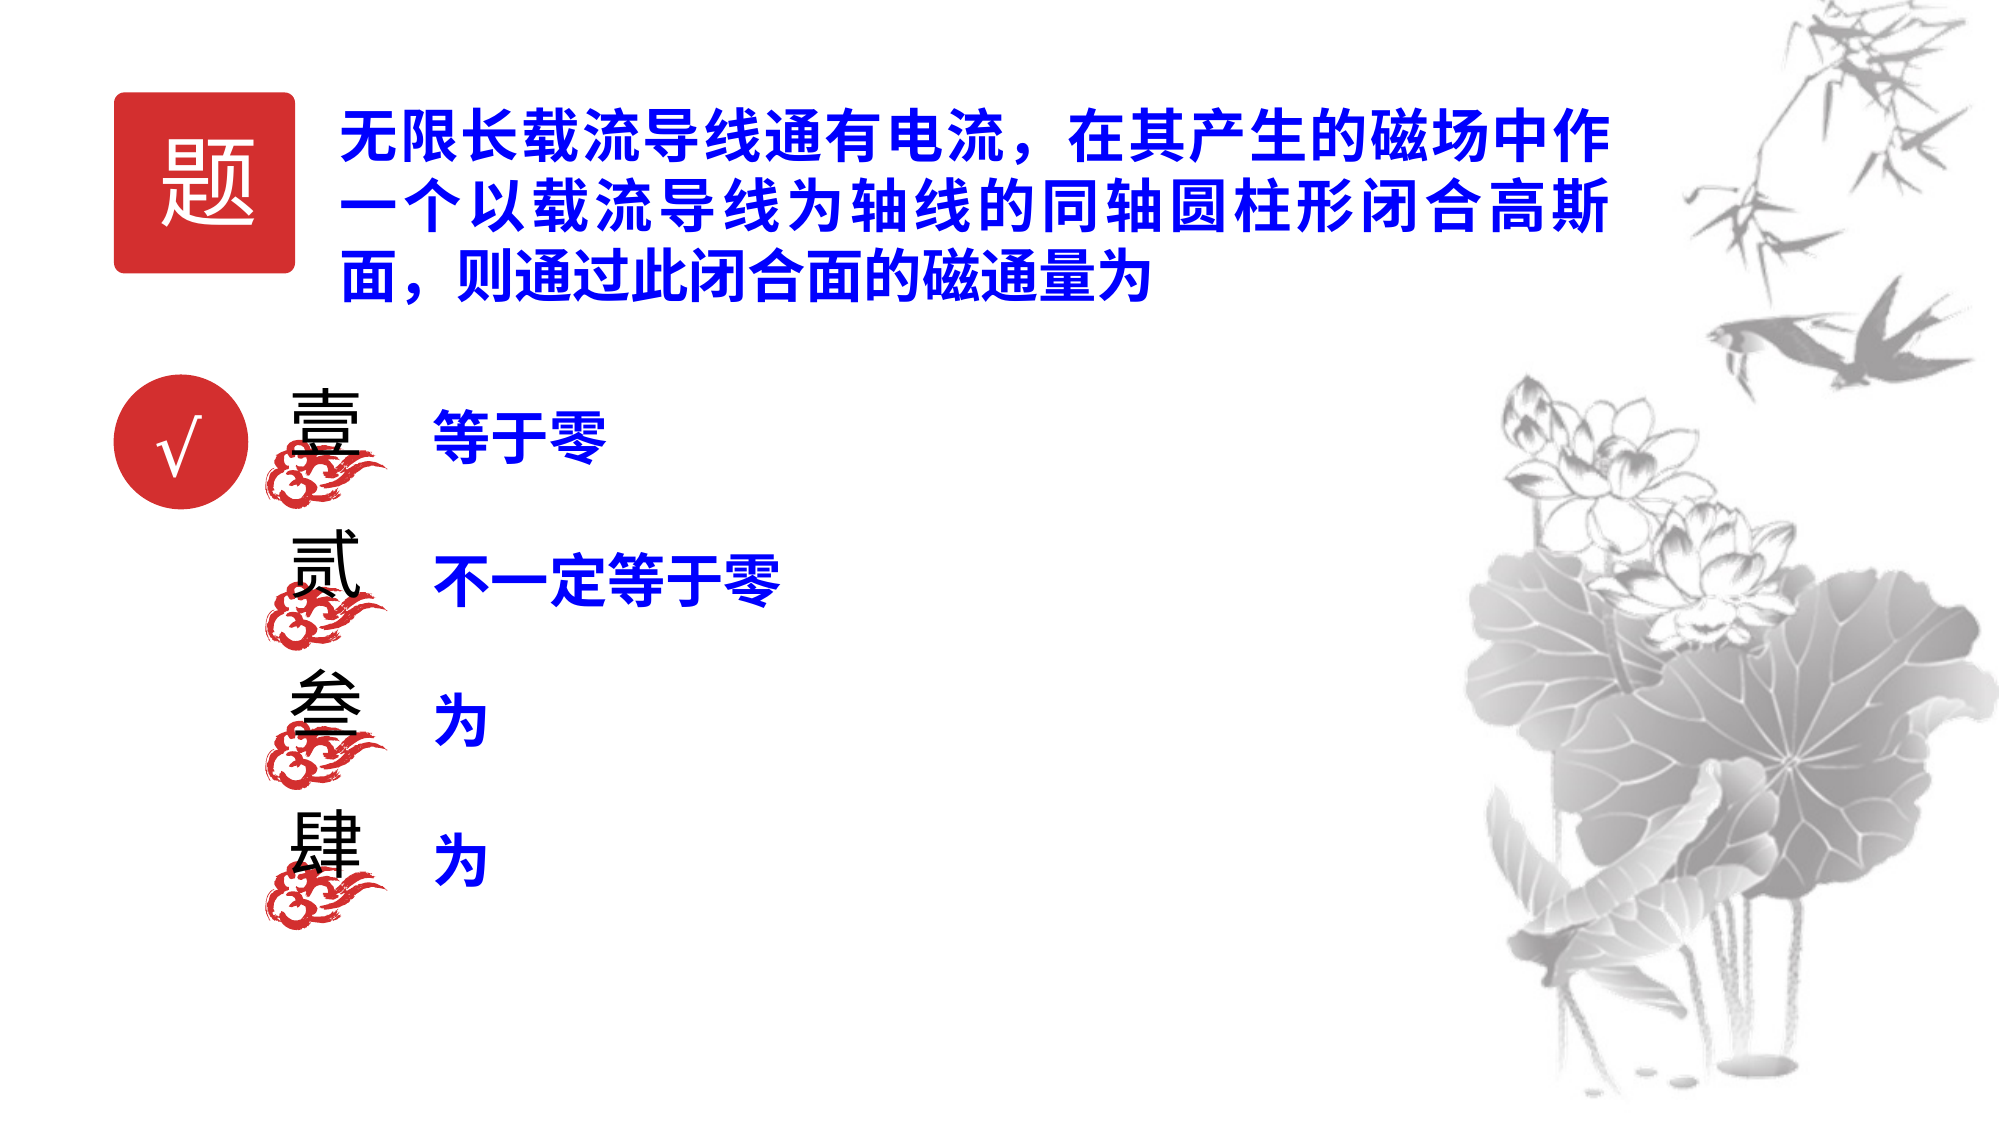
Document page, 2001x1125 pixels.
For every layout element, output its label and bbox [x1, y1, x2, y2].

text_box [265, 649, 750, 789]
picture [1446, 214, 1465, 223]
text_box [113, 374, 249, 510]
picture [1446, 0, 1999, 1125]
text_box [114, 92, 296, 274]
text_box [265, 368, 750, 510]
picture [1446, 188, 1463, 196]
text_box [265, 510, 903, 652]
text_box [265, 789, 798, 931]
